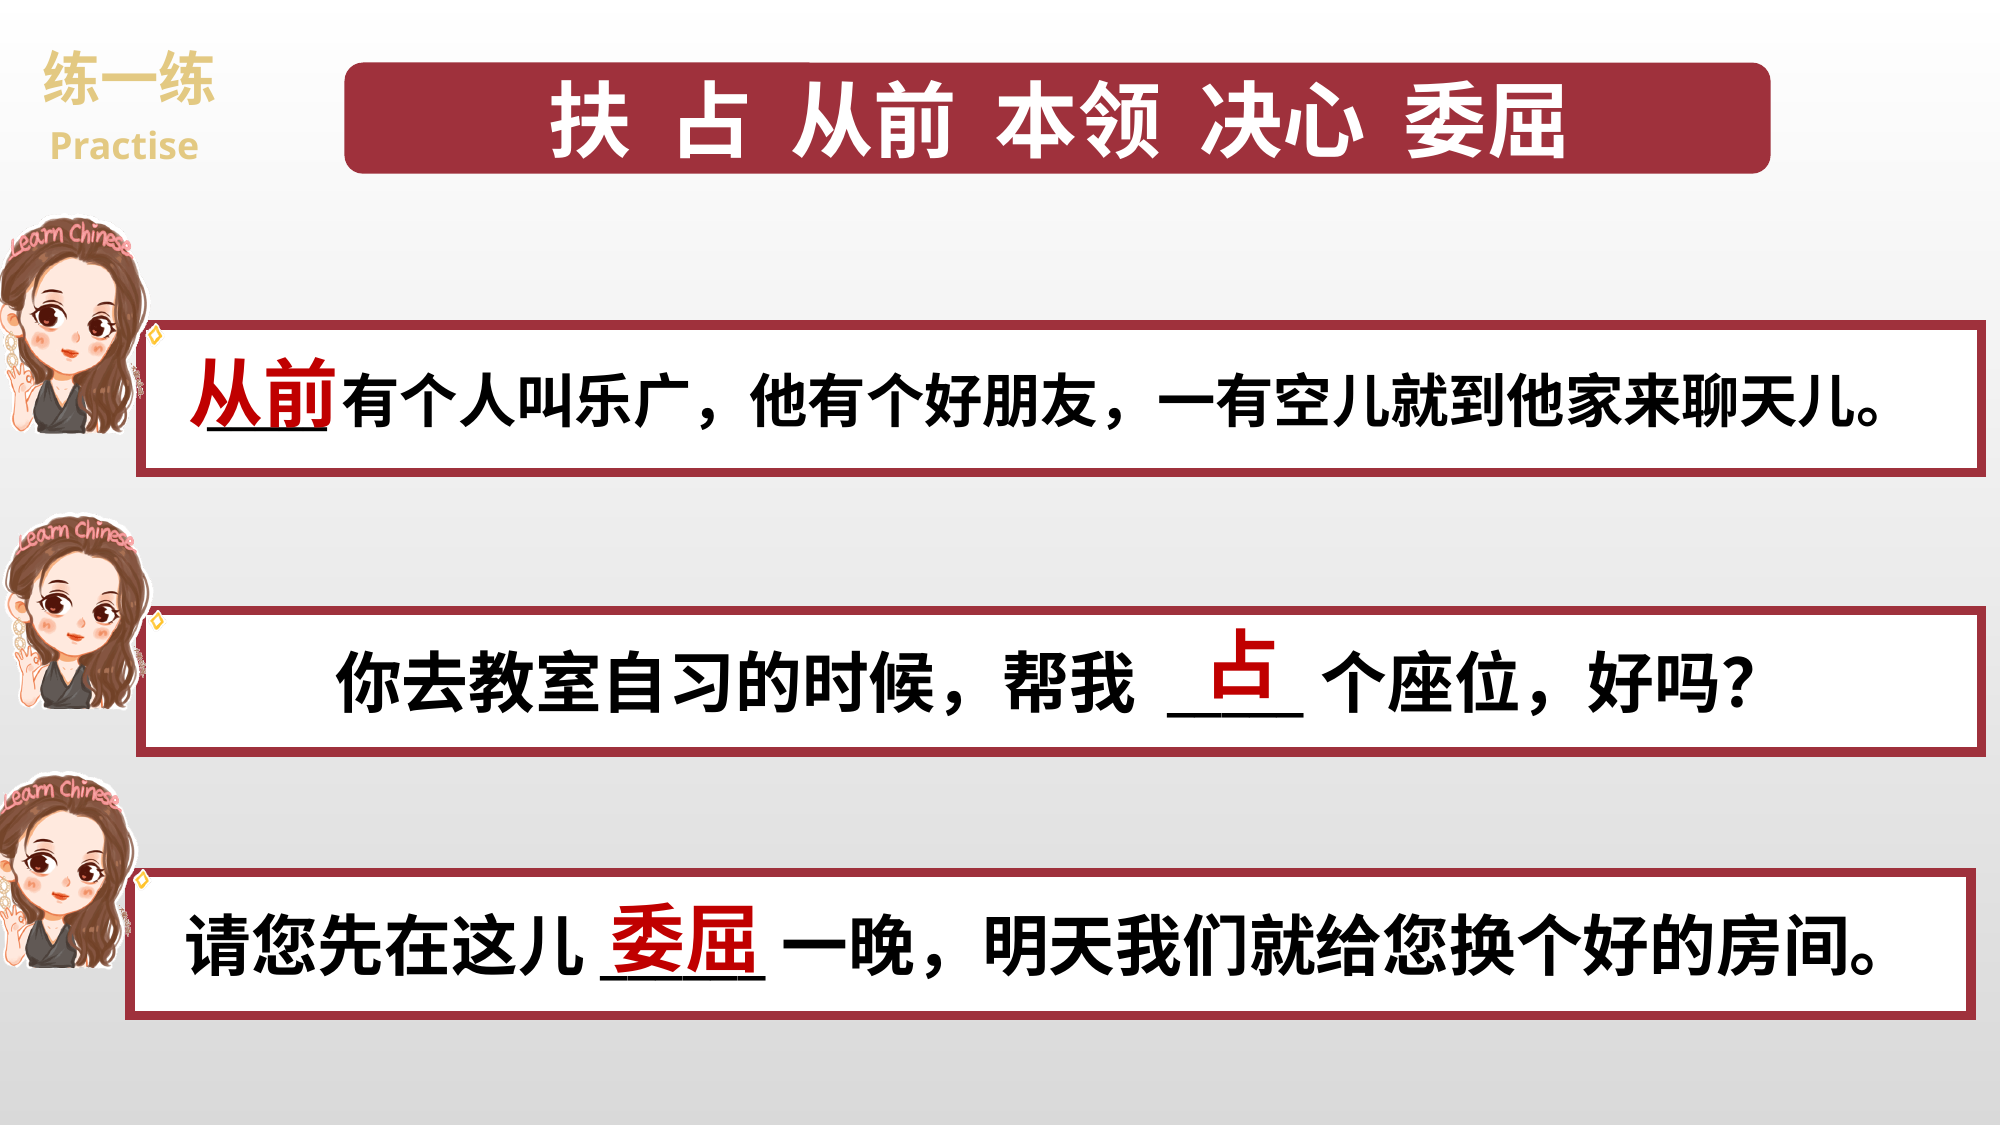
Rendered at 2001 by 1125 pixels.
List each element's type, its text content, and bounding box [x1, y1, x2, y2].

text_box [344, 61, 1774, 178]
text_box Practise [34, 115, 215, 175]
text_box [0, 485, 1982, 753]
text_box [0, 183, 1982, 483]
text_box 练一练 [27, 35, 233, 120]
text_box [0, 744, 1971, 1016]
